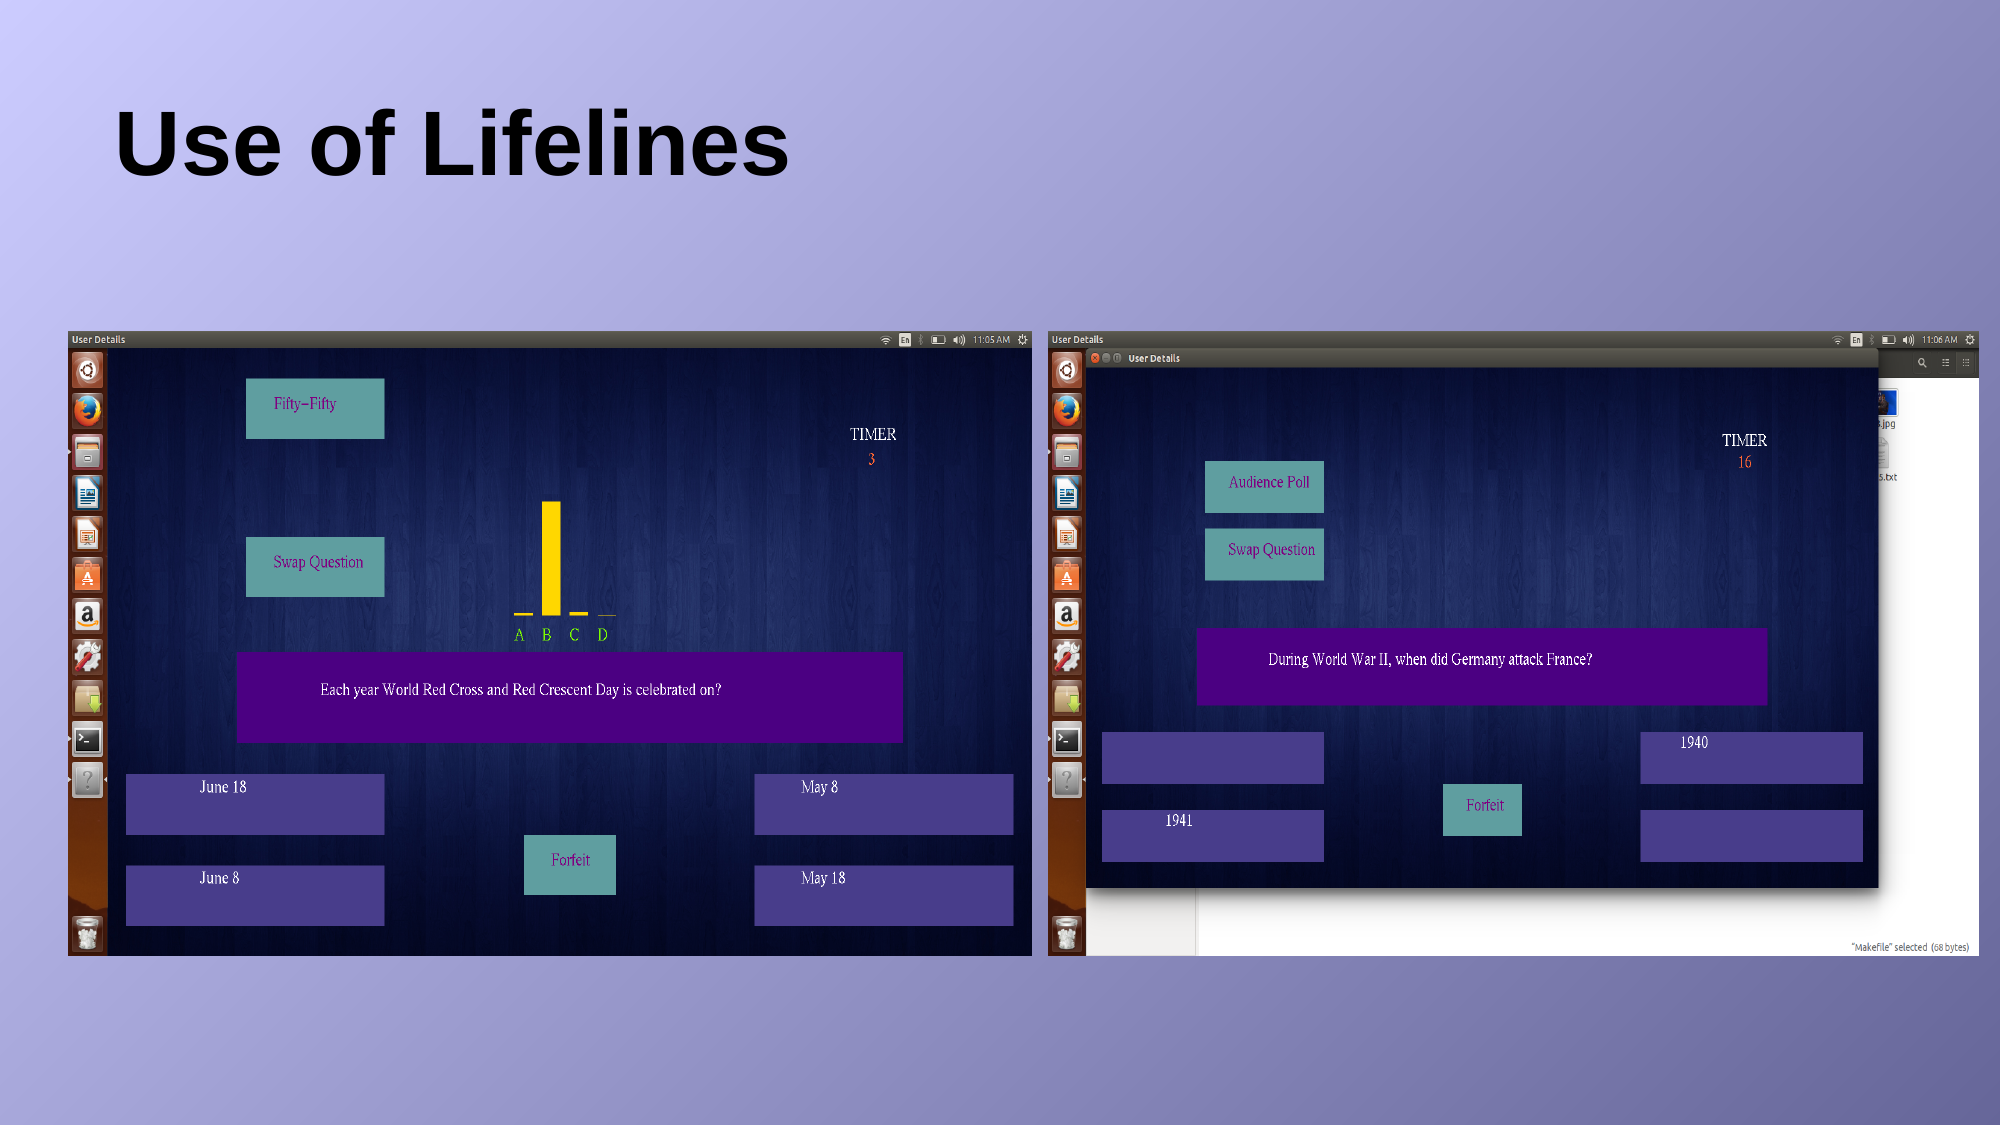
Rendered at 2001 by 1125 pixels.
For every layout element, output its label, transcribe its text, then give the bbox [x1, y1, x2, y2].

picture [1048, 331, 1979, 956]
title Use of Lifelines [99, 45, 1900, 233]
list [68, 331, 1032, 956]
